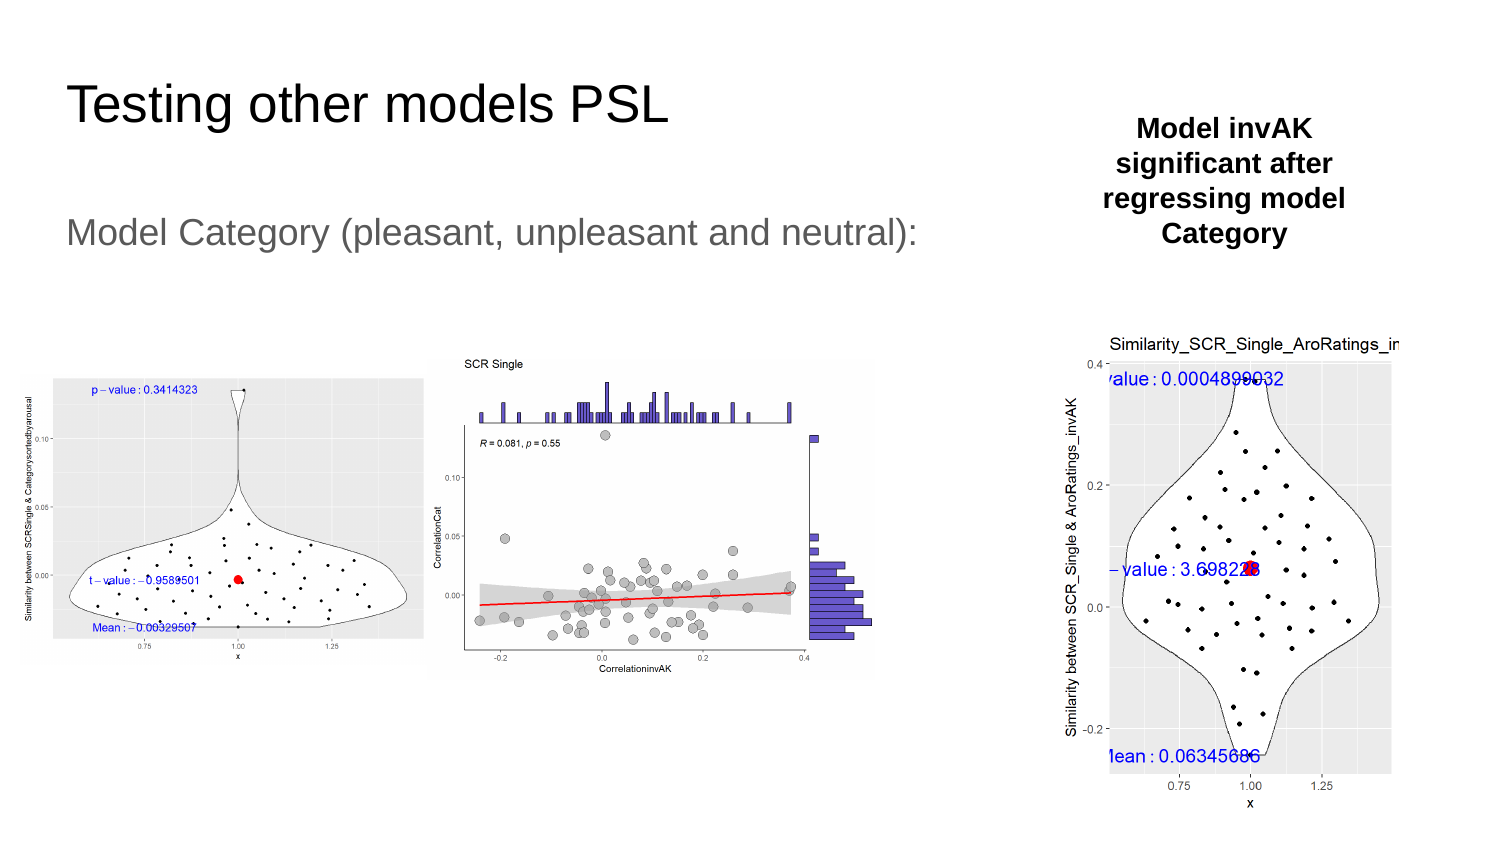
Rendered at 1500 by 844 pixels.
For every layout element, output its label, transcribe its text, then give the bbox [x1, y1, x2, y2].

picture [20, 359, 875, 680]
list Model Category (pleasant, unpleasant and neutral): [51, 186, 1449, 747]
title Testing other models PSL [51, 54, 1449, 149]
text_box Model invAK significant after regressing model Category [1057, 94, 1392, 211]
picture [1057, 329, 1400, 818]
